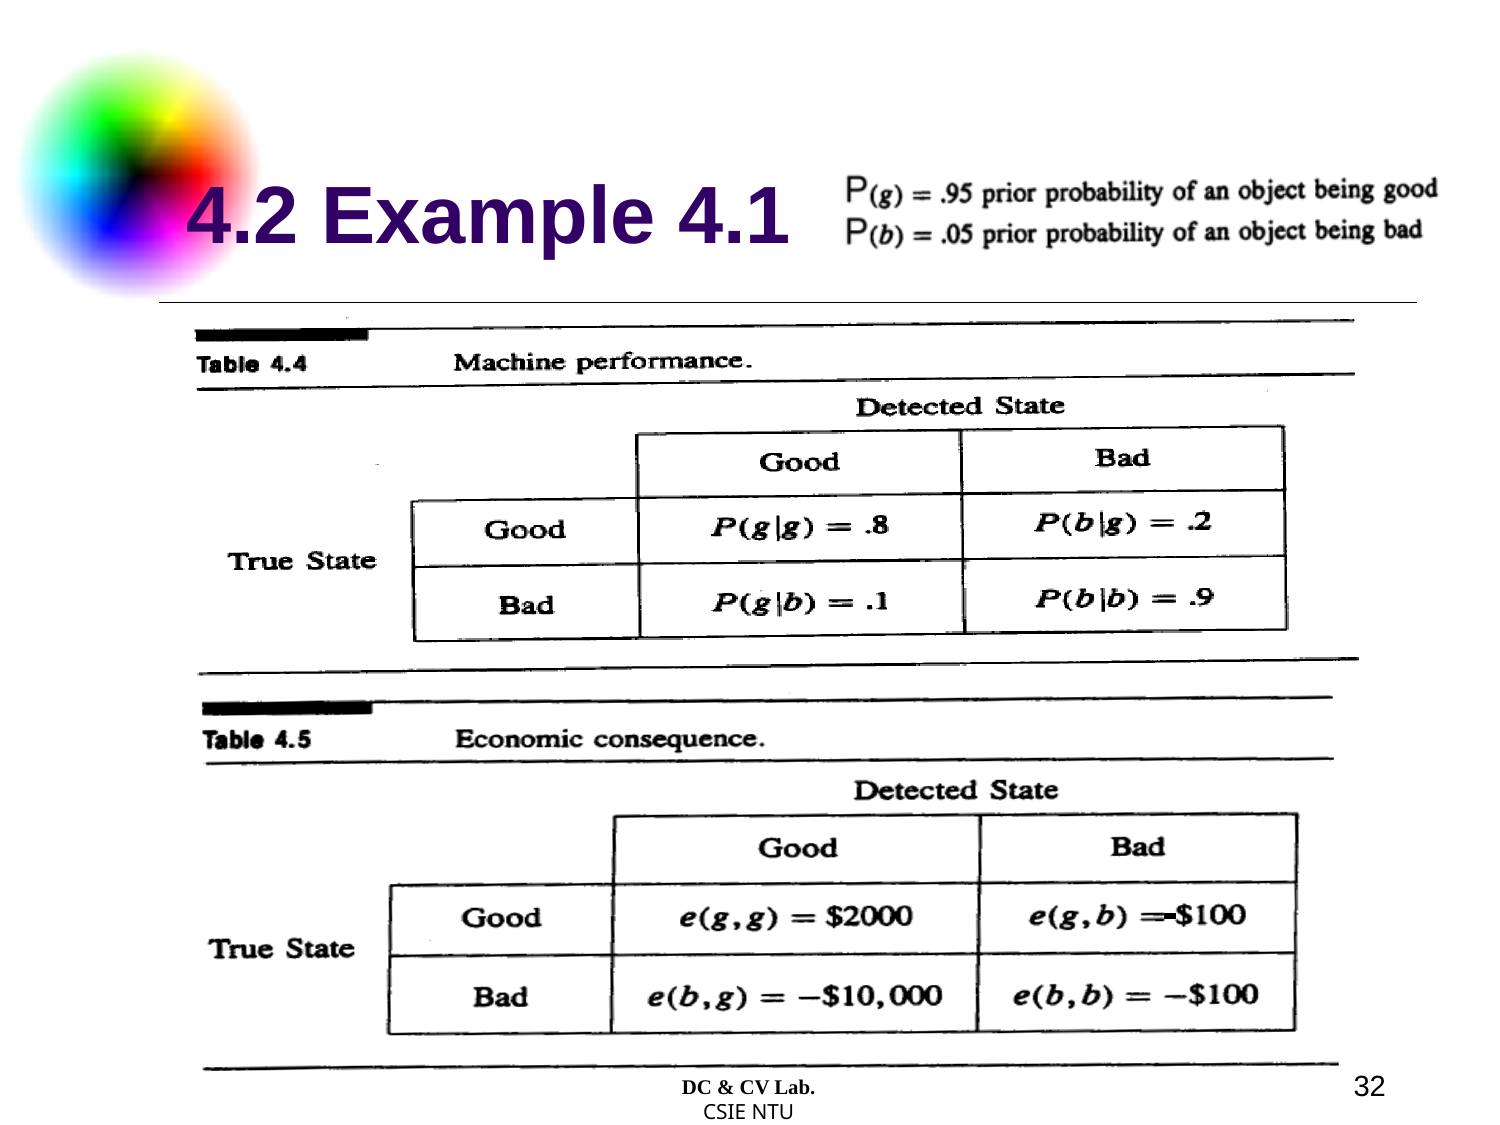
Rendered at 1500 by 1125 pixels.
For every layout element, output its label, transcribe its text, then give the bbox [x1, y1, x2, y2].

text_box ‹#› [1338, 1059, 1500, 1120]
title 4.2 Example 4.1 [171, 54, 1500, 268]
picture [193, 1076, 725, 1086]
picture [0, 42, 1462, 715]
footer DC & CV Lab. CSIE NTU [511, 1085, 987, 1125]
picture [835, 167, 1469, 256]
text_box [187, 678, 1336, 1076]
